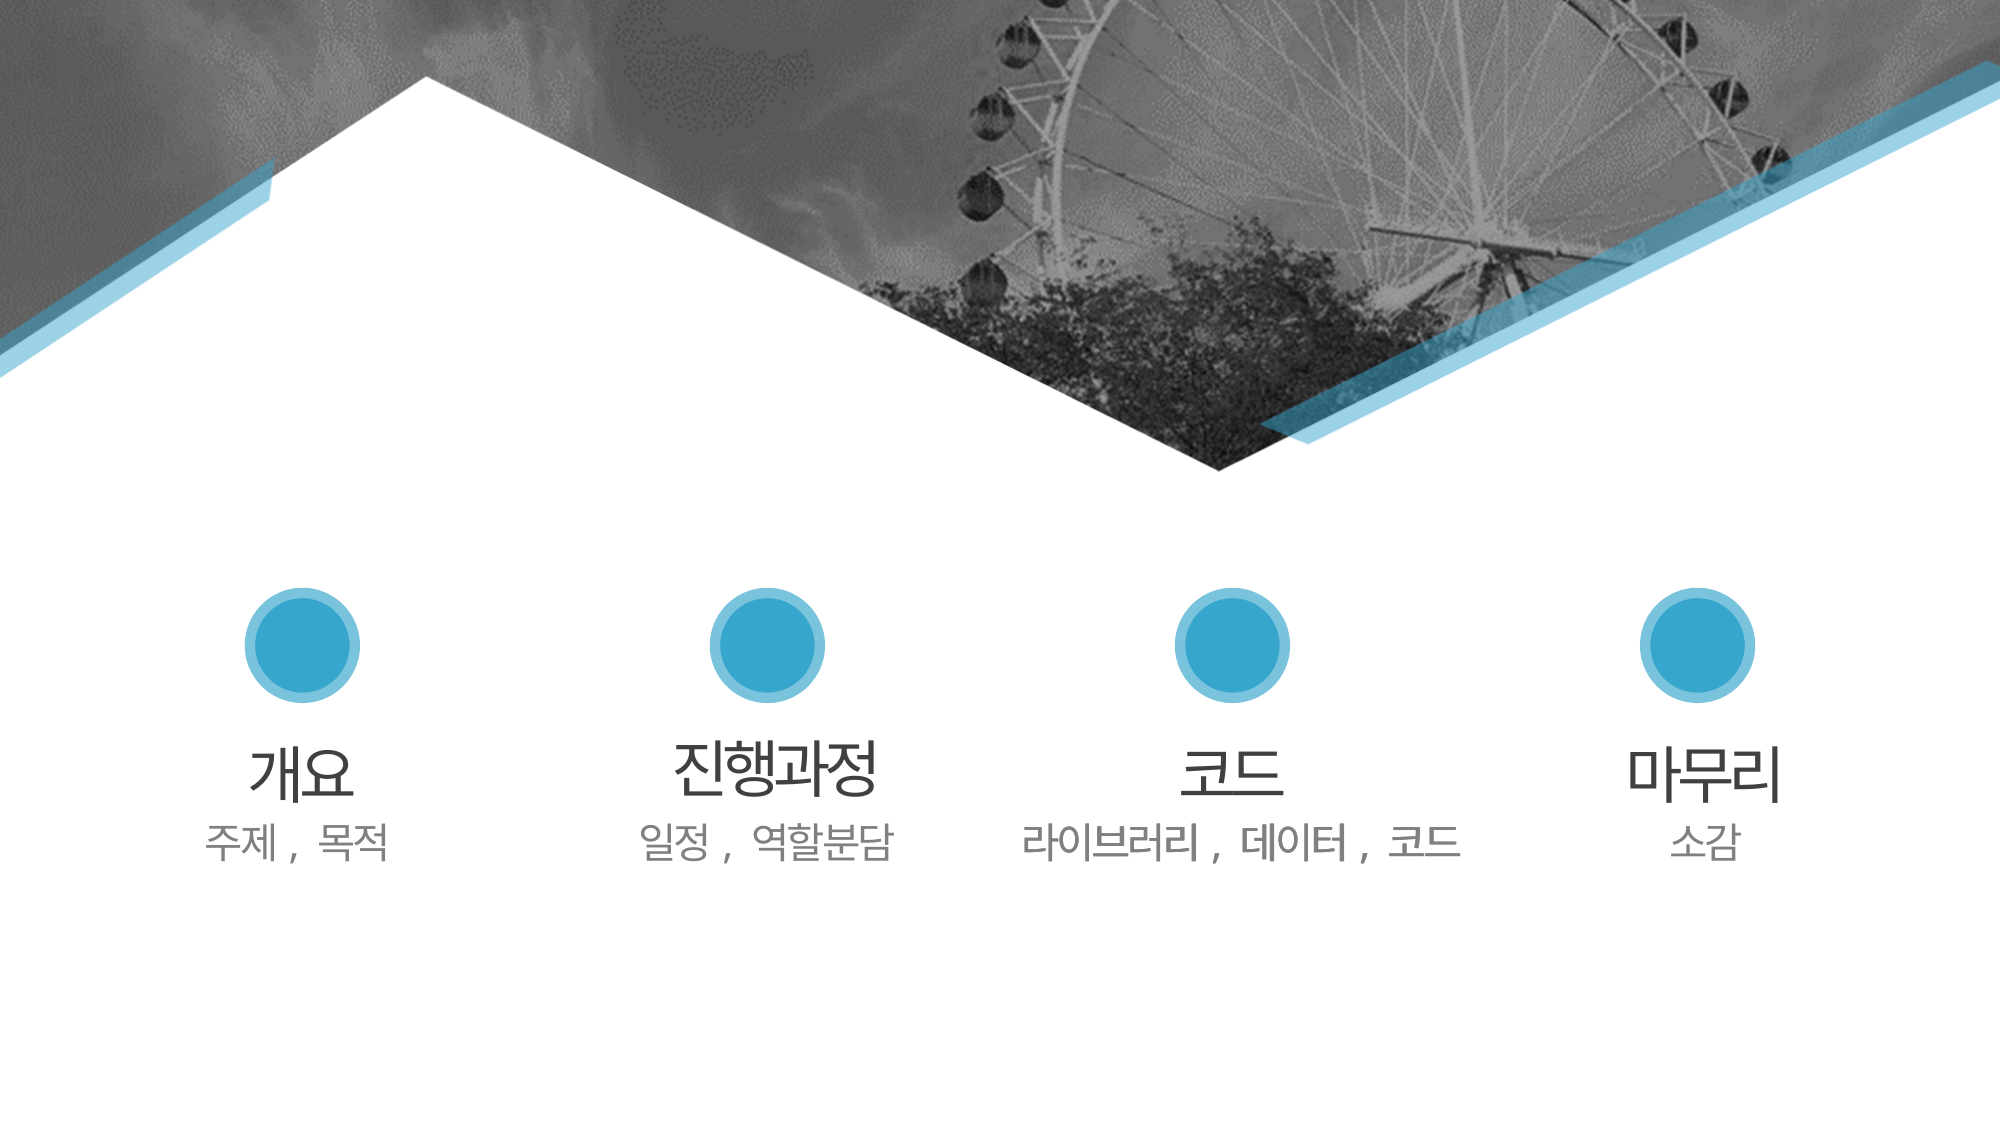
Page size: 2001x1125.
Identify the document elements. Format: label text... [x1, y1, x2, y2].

text_box 라이브러리, 데이터, 코드 [1006, 809, 1477, 875]
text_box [548, 592, 820, 820]
text_box 진행과정 [820, 723, 898, 813]
text_box 소감 [1654, 819, 1758, 875]
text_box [1478, 592, 1751, 820]
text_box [1160, 592, 1305, 820]
text_box 주제, 목적 [189, 809, 415, 875]
text_box 마무리 [1751, 728, 1801, 819]
picture [0, 0, 2000, 929]
text_box 일정, 역할분담 [623, 809, 911, 875]
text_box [230, 592, 375, 820]
